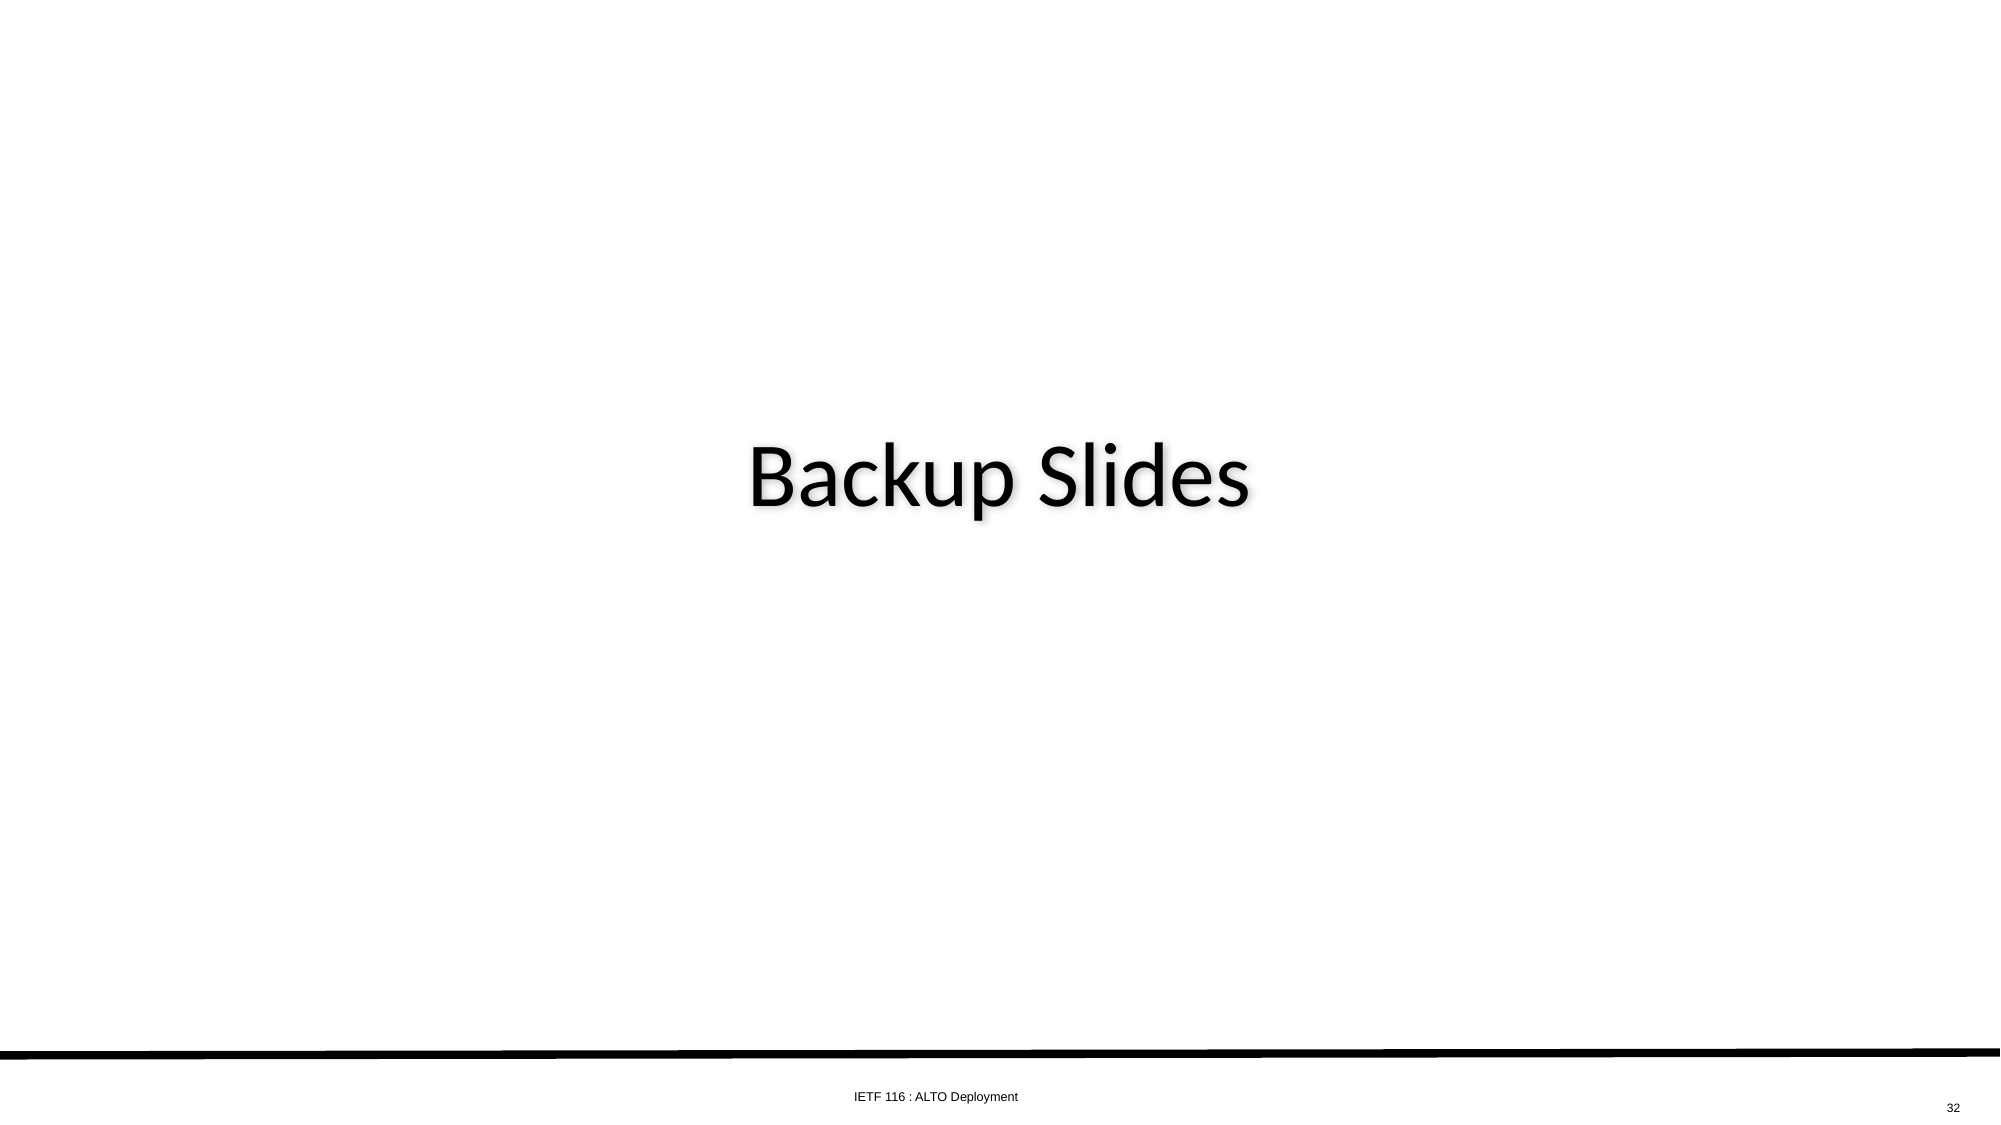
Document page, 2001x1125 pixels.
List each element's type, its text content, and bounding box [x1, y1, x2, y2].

title Backup Slides [149, 349, 1851, 591]
